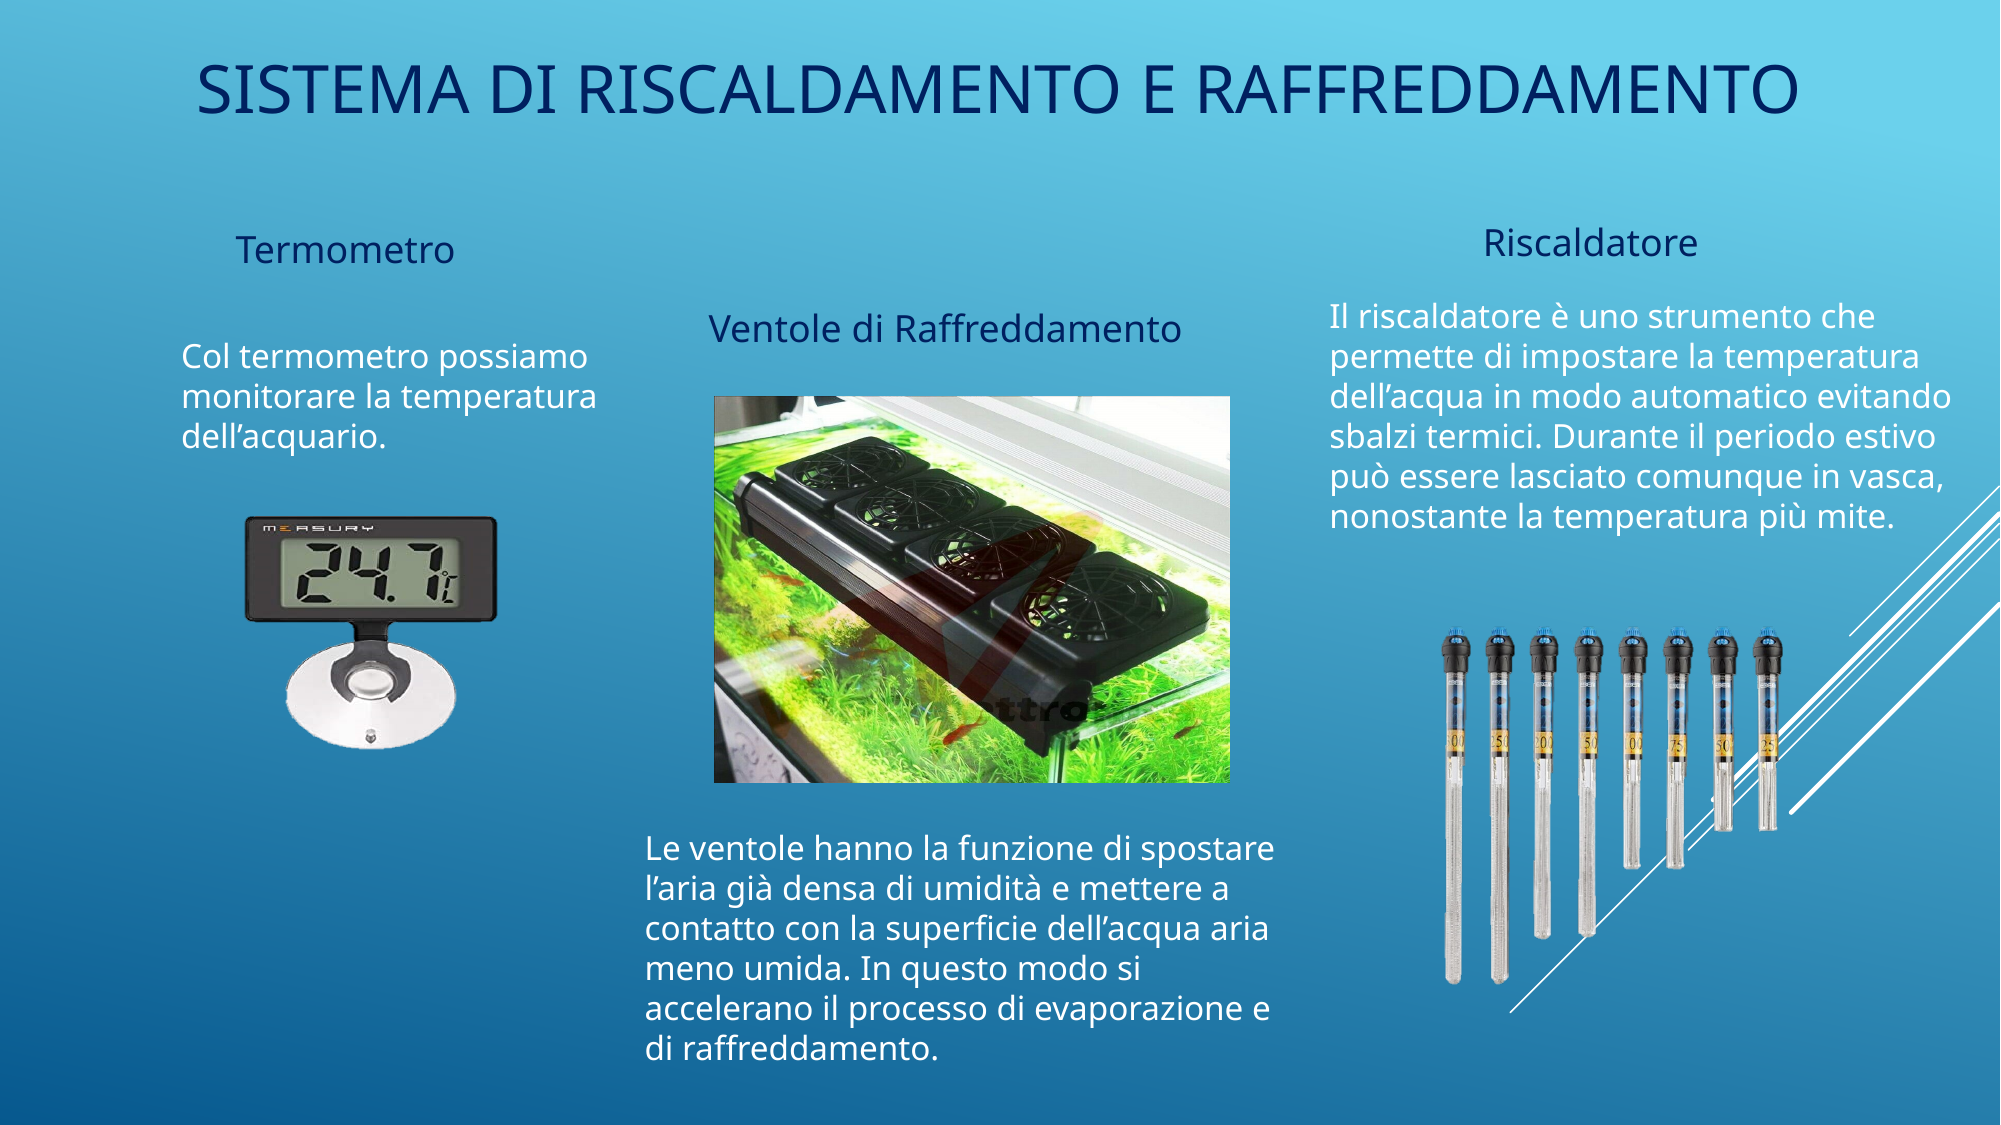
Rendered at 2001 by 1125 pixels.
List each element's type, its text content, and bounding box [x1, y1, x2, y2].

text_box Ventole di Raffreddamento [693, 298, 1251, 358]
text_box Il riscaldatore è uno strumento che permette di impostare la temperatura dell’acqua in modo automatico evitando sbalzi termici. Durante il periodo estivo può essere lasciato comunque in vasca, nonostante la temperatura più mite. [1314, 288, 1971, 543]
text_box Riscaldatore [1468, 211, 1744, 272]
picture [1421, 610, 1791, 1031]
text_box Termometro [220, 218, 474, 279]
picture [714, 396, 1230, 783]
text_box Le ventole hanno la funzione di spostare l’aria già densa di umidità e mettere a contatto con la superficie dell’acqua aria meno umida. In questo modo si accelerano il processo di evaporazione e di raffreddamento. [629, 820, 1315, 1075]
picture [188, 497, 547, 766]
text_box Col termometro possiamo monitorare la temperatura dell’acquario. [166, 327, 648, 463]
title Sistema di Riscaldamento e Raffreddamento [137, 0, 1863, 196]
